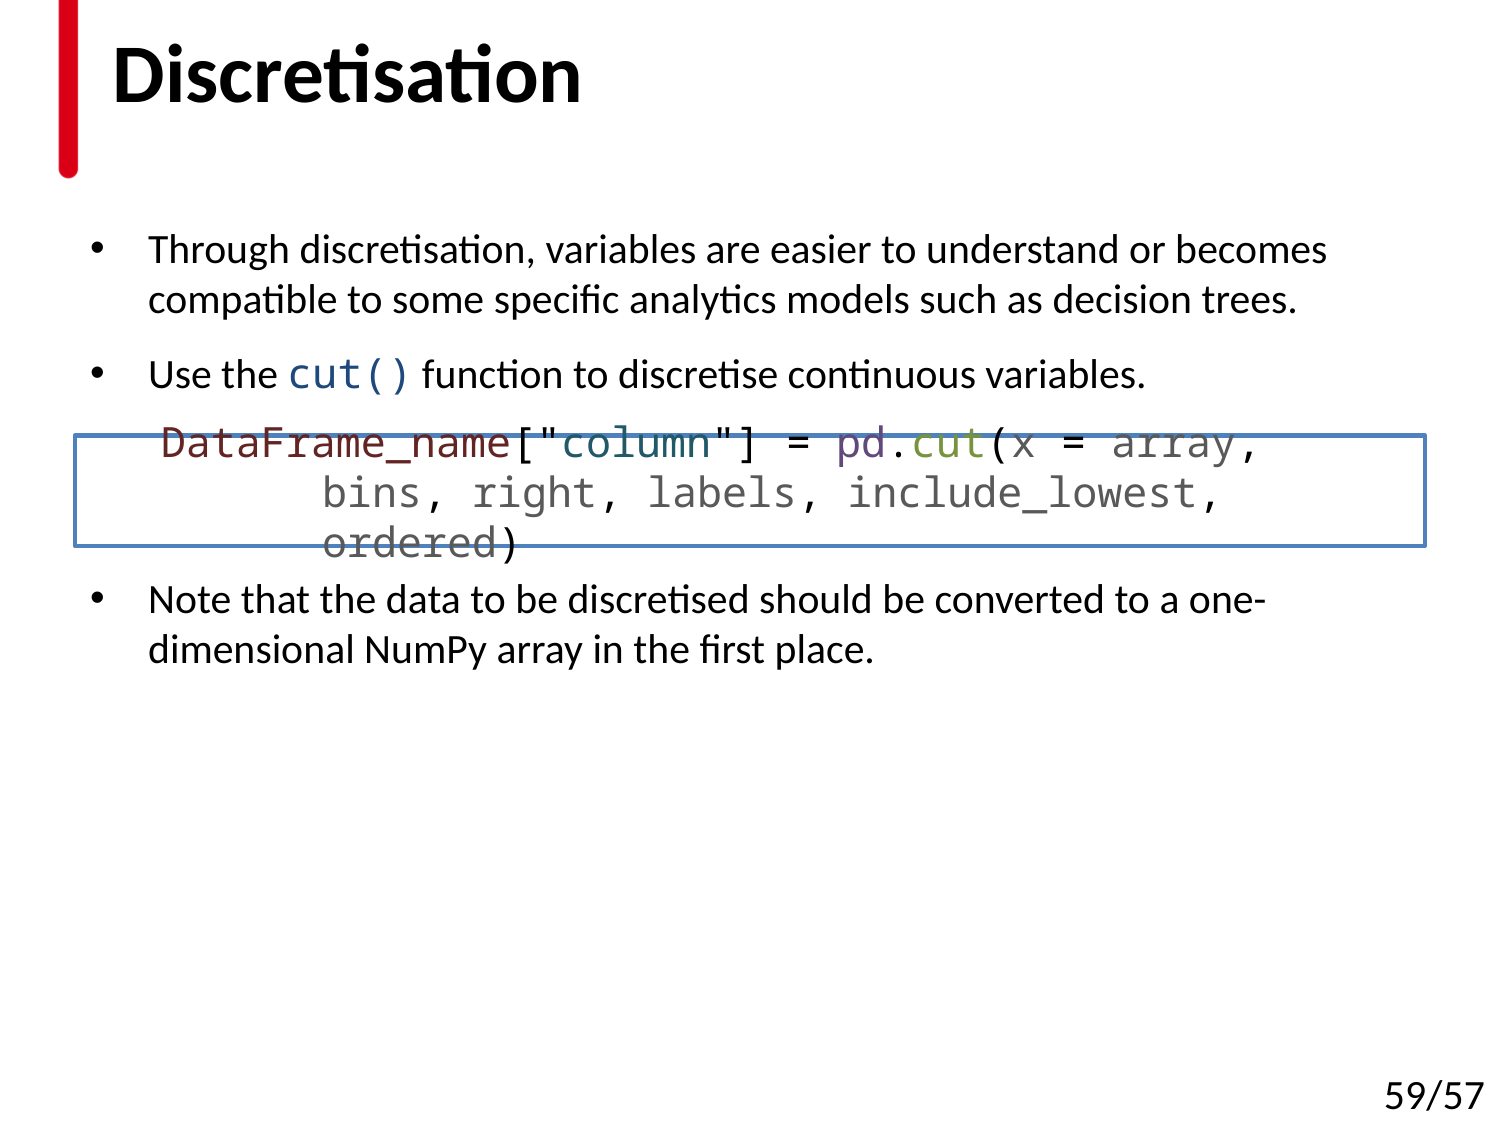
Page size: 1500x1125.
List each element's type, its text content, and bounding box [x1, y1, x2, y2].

list Through discretisation, variables are easier to understand or becomes compatible to some specific analytics models such as decision trees. Use the cut() function to discretise continuous variables. Note that the data to be discretised should be converted to a one-dimensional NumPy array in the first place. [75, 548, 1425, 957]
text_box DataFrame_name["column"] = pd.cut(x = array, bins, right, labels, include_lowest, ordered) [73, 433, 1427, 548]
list Through discretisation, variables are easier to understand or becomes compatible to some specific analytics models such as decision trees. Use the cut() function to discretise continuous variables. Note that the data to be discretised should be converted to a one-dimensional NumPy array in the first place. [75, 214, 1425, 433]
picture [57, 0, 81, 200]
title Discretisation [97, 0, 1500, 138]
